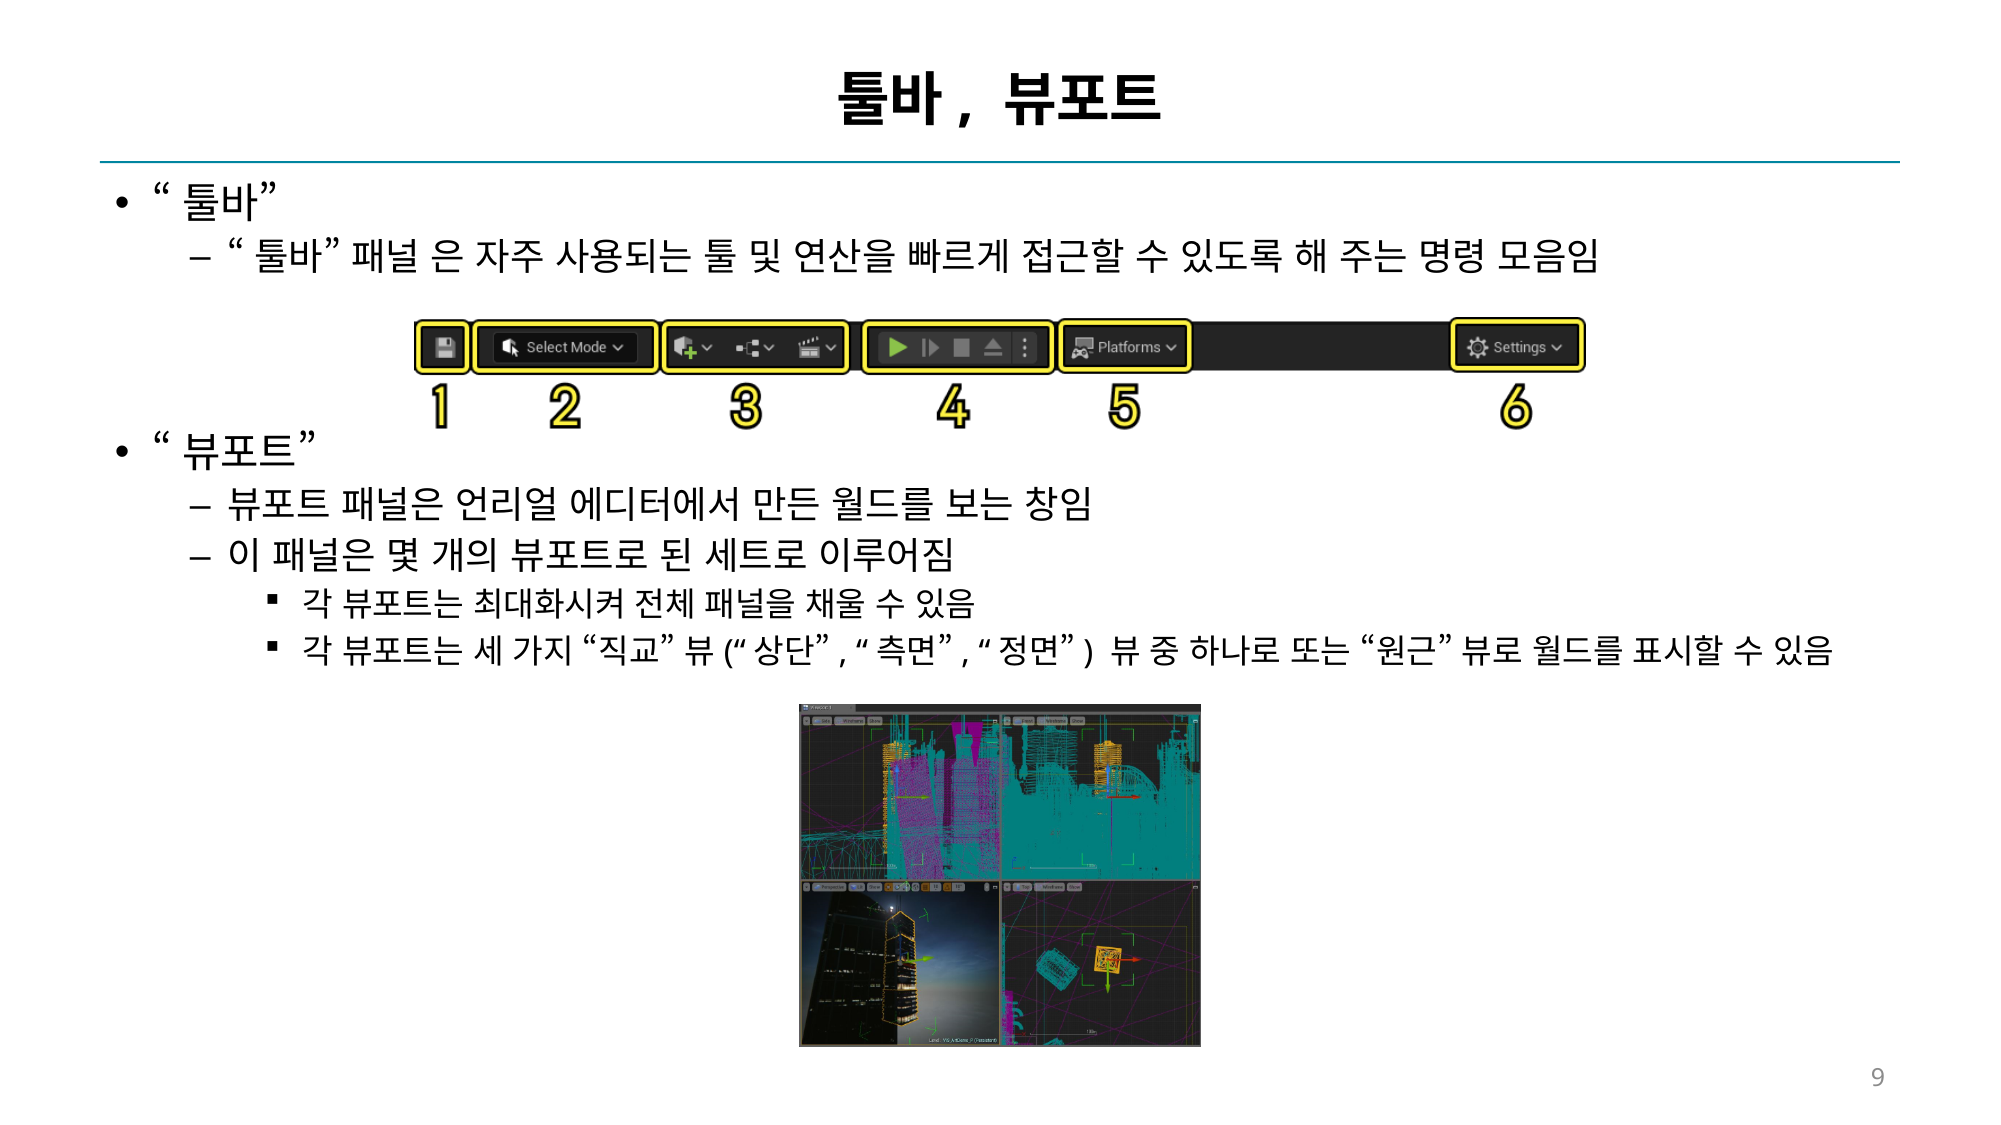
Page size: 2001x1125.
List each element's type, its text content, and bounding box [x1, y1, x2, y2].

slide_number 9 [1412, 1054, 1900, 1103]
picture [413, 317, 1586, 440]
picture [799, 704, 1201, 1047]
title 툴바, 뷰포트 [99, 55, 1900, 148]
list “툴바” “툴바” 패널 은 자주 사용되는 툴 및 연산을 빠르게 접근할 수 있도록 해 주는 명령 모음임 “뷰포트” 뷰포트 패널은 언리얼 에디터에서 만든 월드를 보는 창임 이 패널은 몇 개의 뷰포트로 된 세트로 이루어짐 각 뷰포트는 최대화시켜 전체 패널을 채울 수 있음 각 뷰포트는 세 가지 “직교” 뷰(“상단”, “측면”, “정면”) 뷰 중 하나로 또는 “원근” 뷰로 월드를 표시할 수 있음 [99, 174, 1900, 1042]
